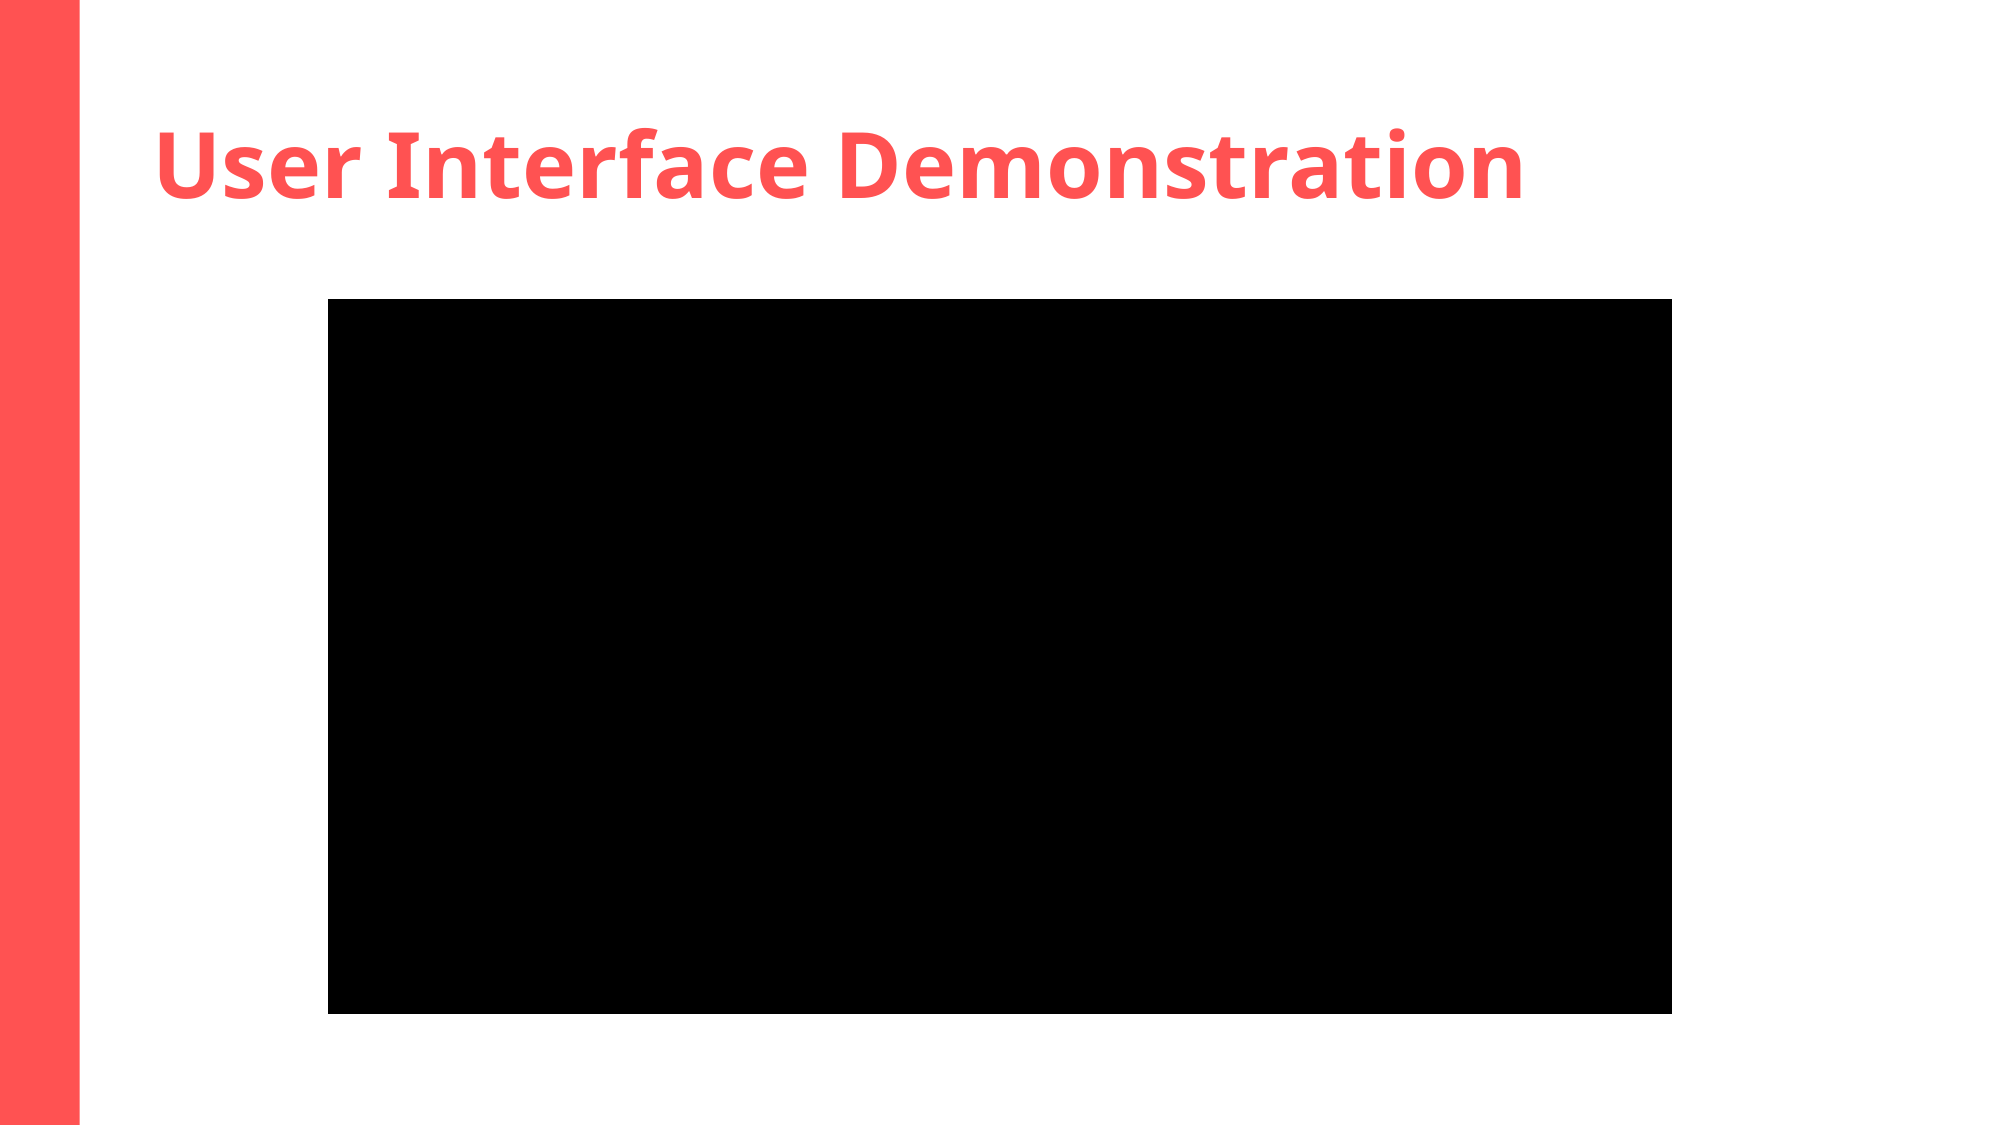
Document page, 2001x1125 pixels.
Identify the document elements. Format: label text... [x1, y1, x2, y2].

text_box [0, 0, 81, 1125]
title User Interface Demonstration [137, 59, 1968, 278]
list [328, 299, 1672, 1014]
